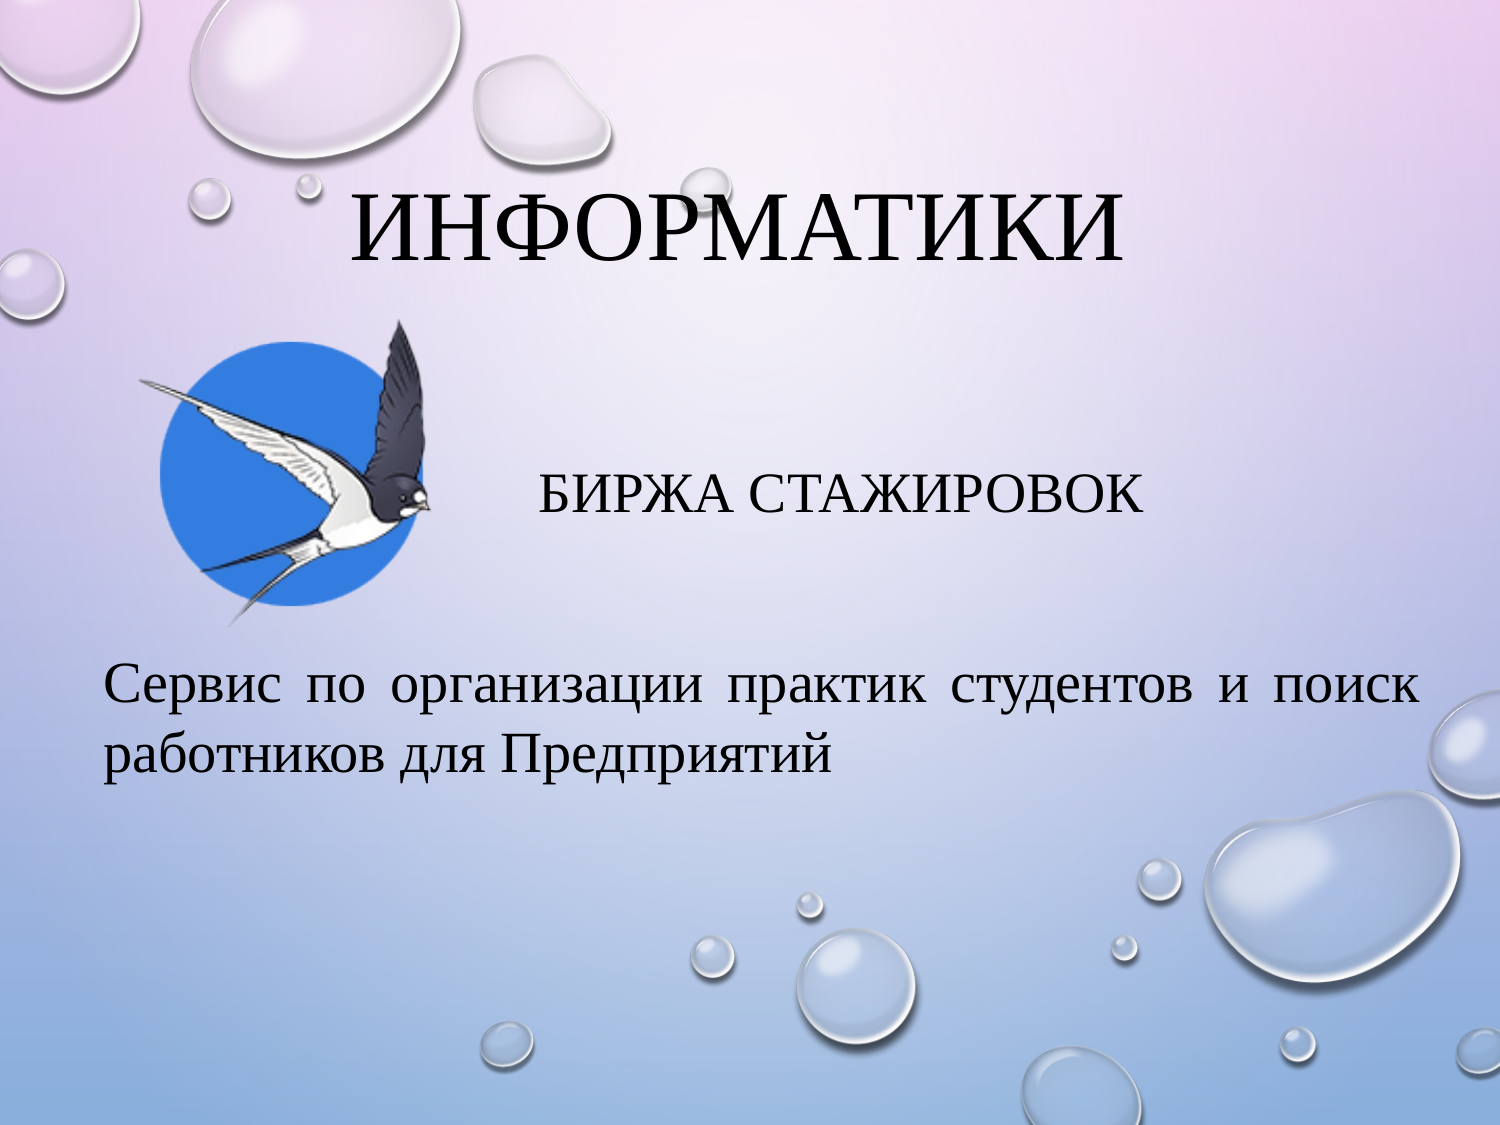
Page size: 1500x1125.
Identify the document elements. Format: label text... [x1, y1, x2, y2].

title Информатики [76, 76, 1400, 290]
picture [0, 0, 1500, 1125]
subtitle Биржа стажировок [453, 324, 1500, 538]
text_box Сервис по организации практик студентов и поиск работников для Предприятий [88, 637, 1436, 792]
